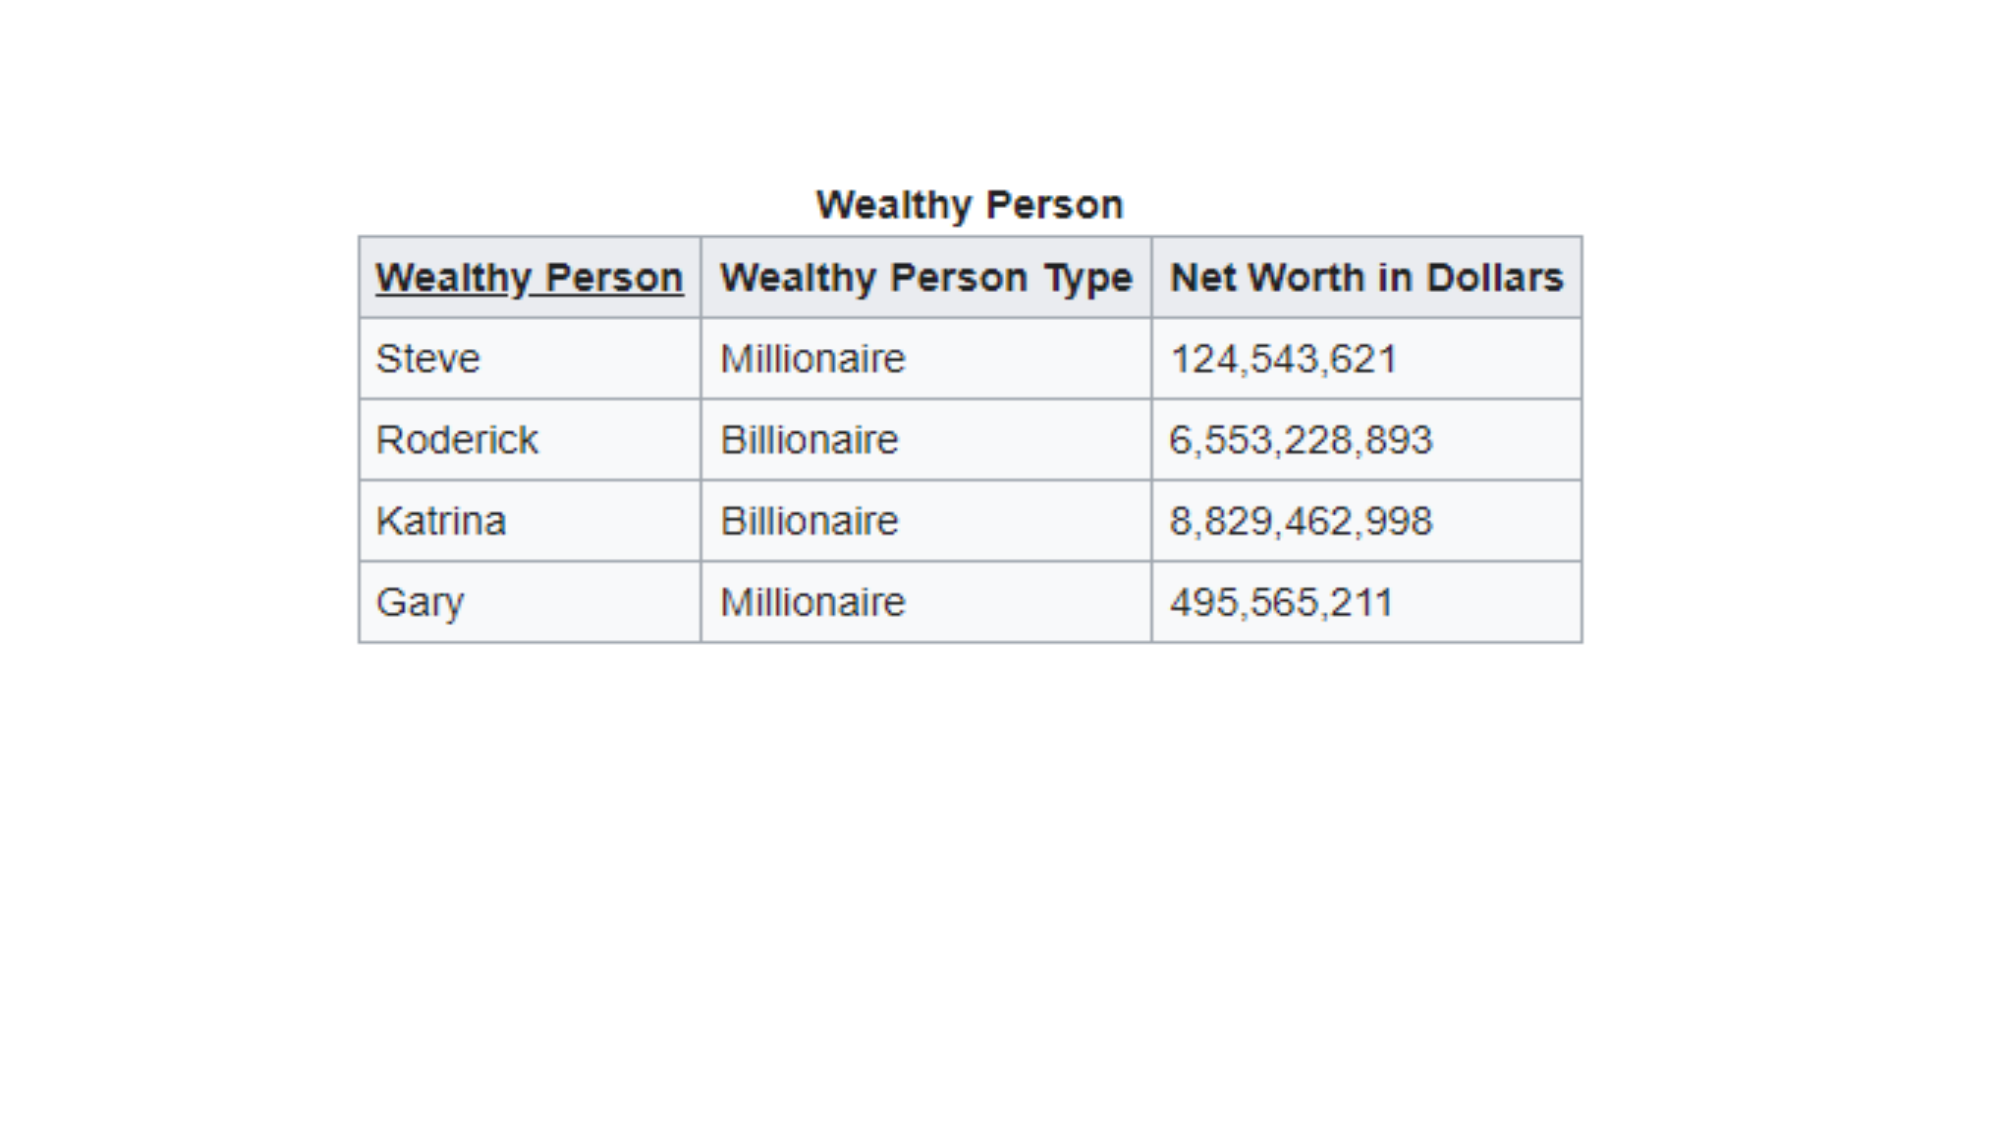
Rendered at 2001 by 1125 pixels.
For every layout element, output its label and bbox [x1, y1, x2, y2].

list [304, 170, 1836, 689]
